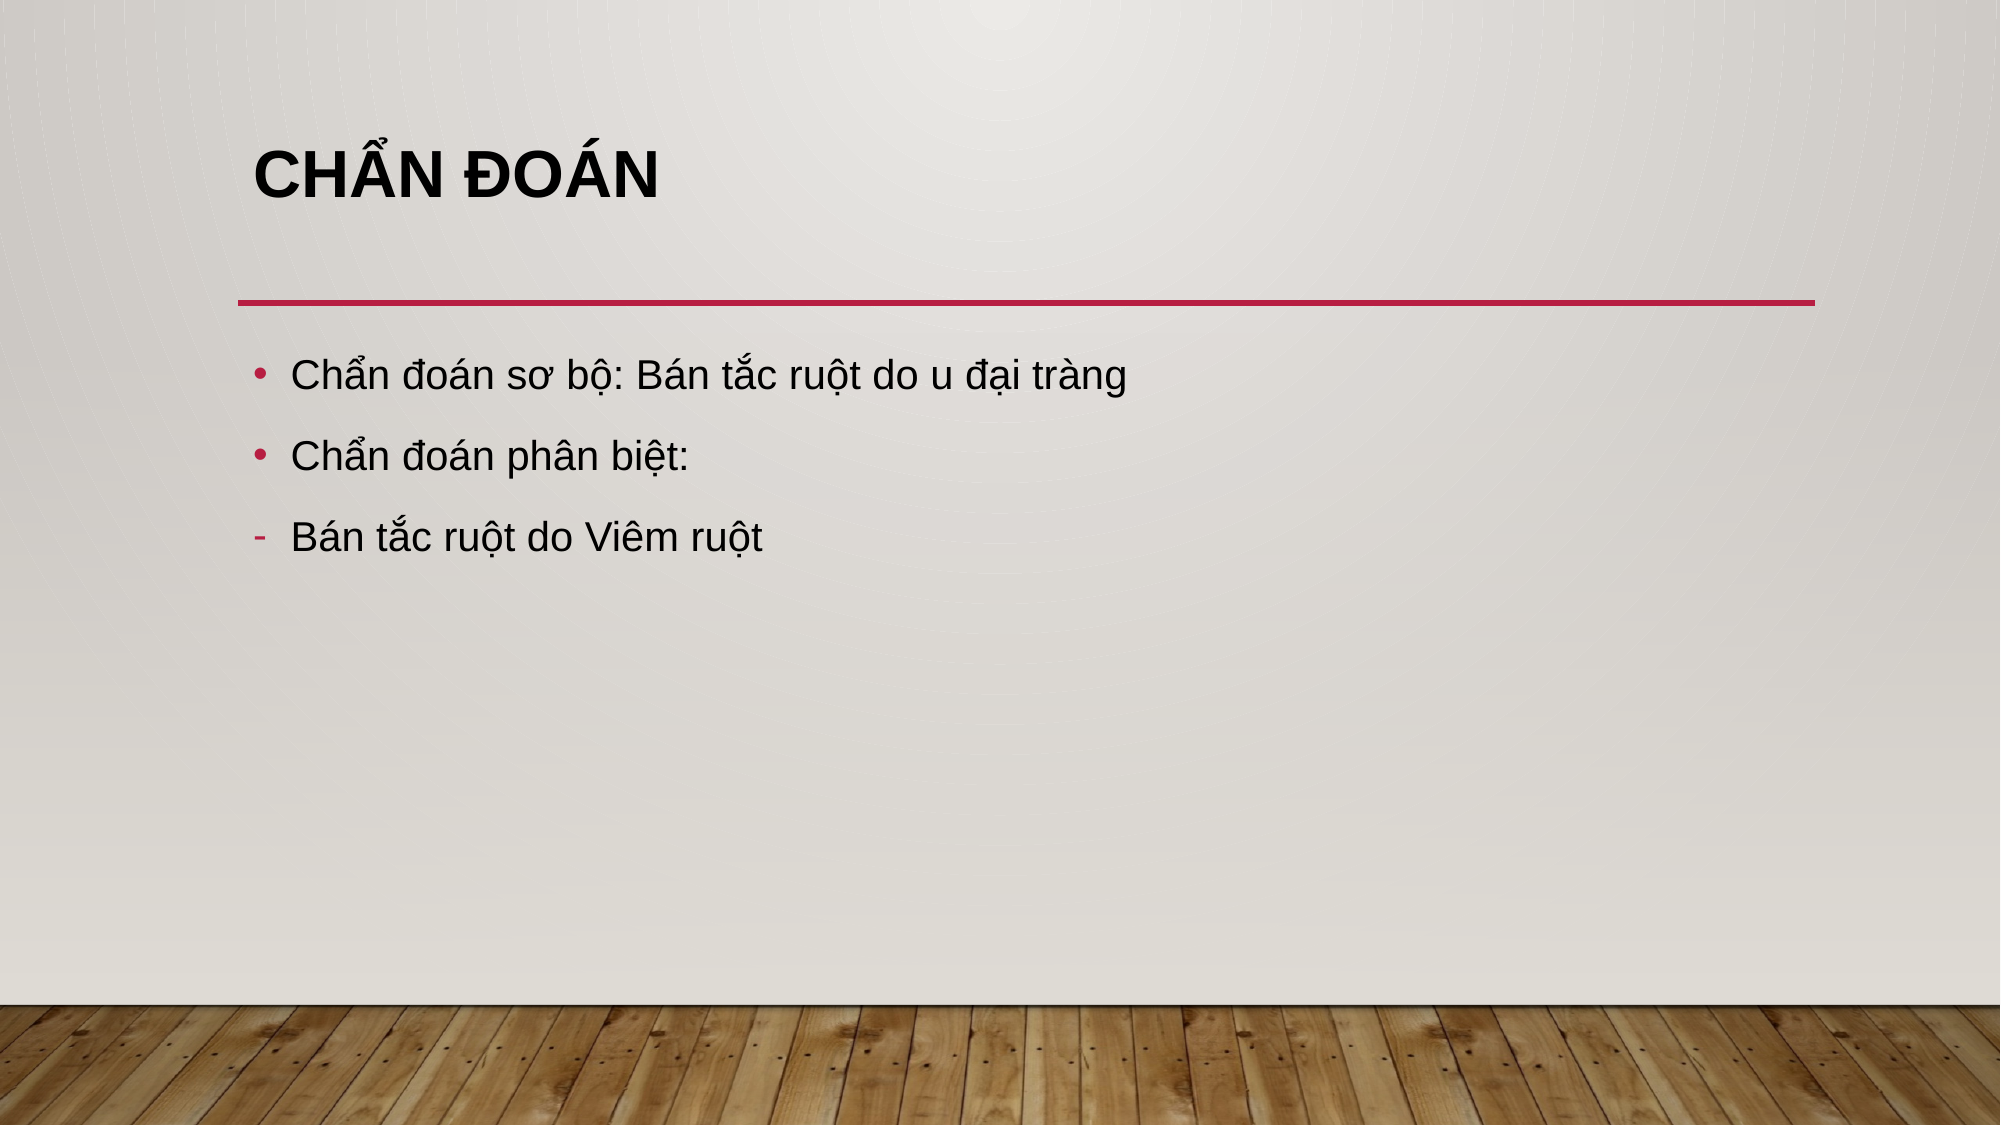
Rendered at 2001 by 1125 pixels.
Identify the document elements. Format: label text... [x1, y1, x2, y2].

picture [0, 1005, 2000, 1125]
title Chẩn đoán [238, 131, 1814, 305]
list Chẩn đoán sơ bộ: Bán tắc ruột do u đại tràng Chẩn đoán phân biệt: Bán tắc ruột do Viêm ruột [238, 330, 1814, 897]
